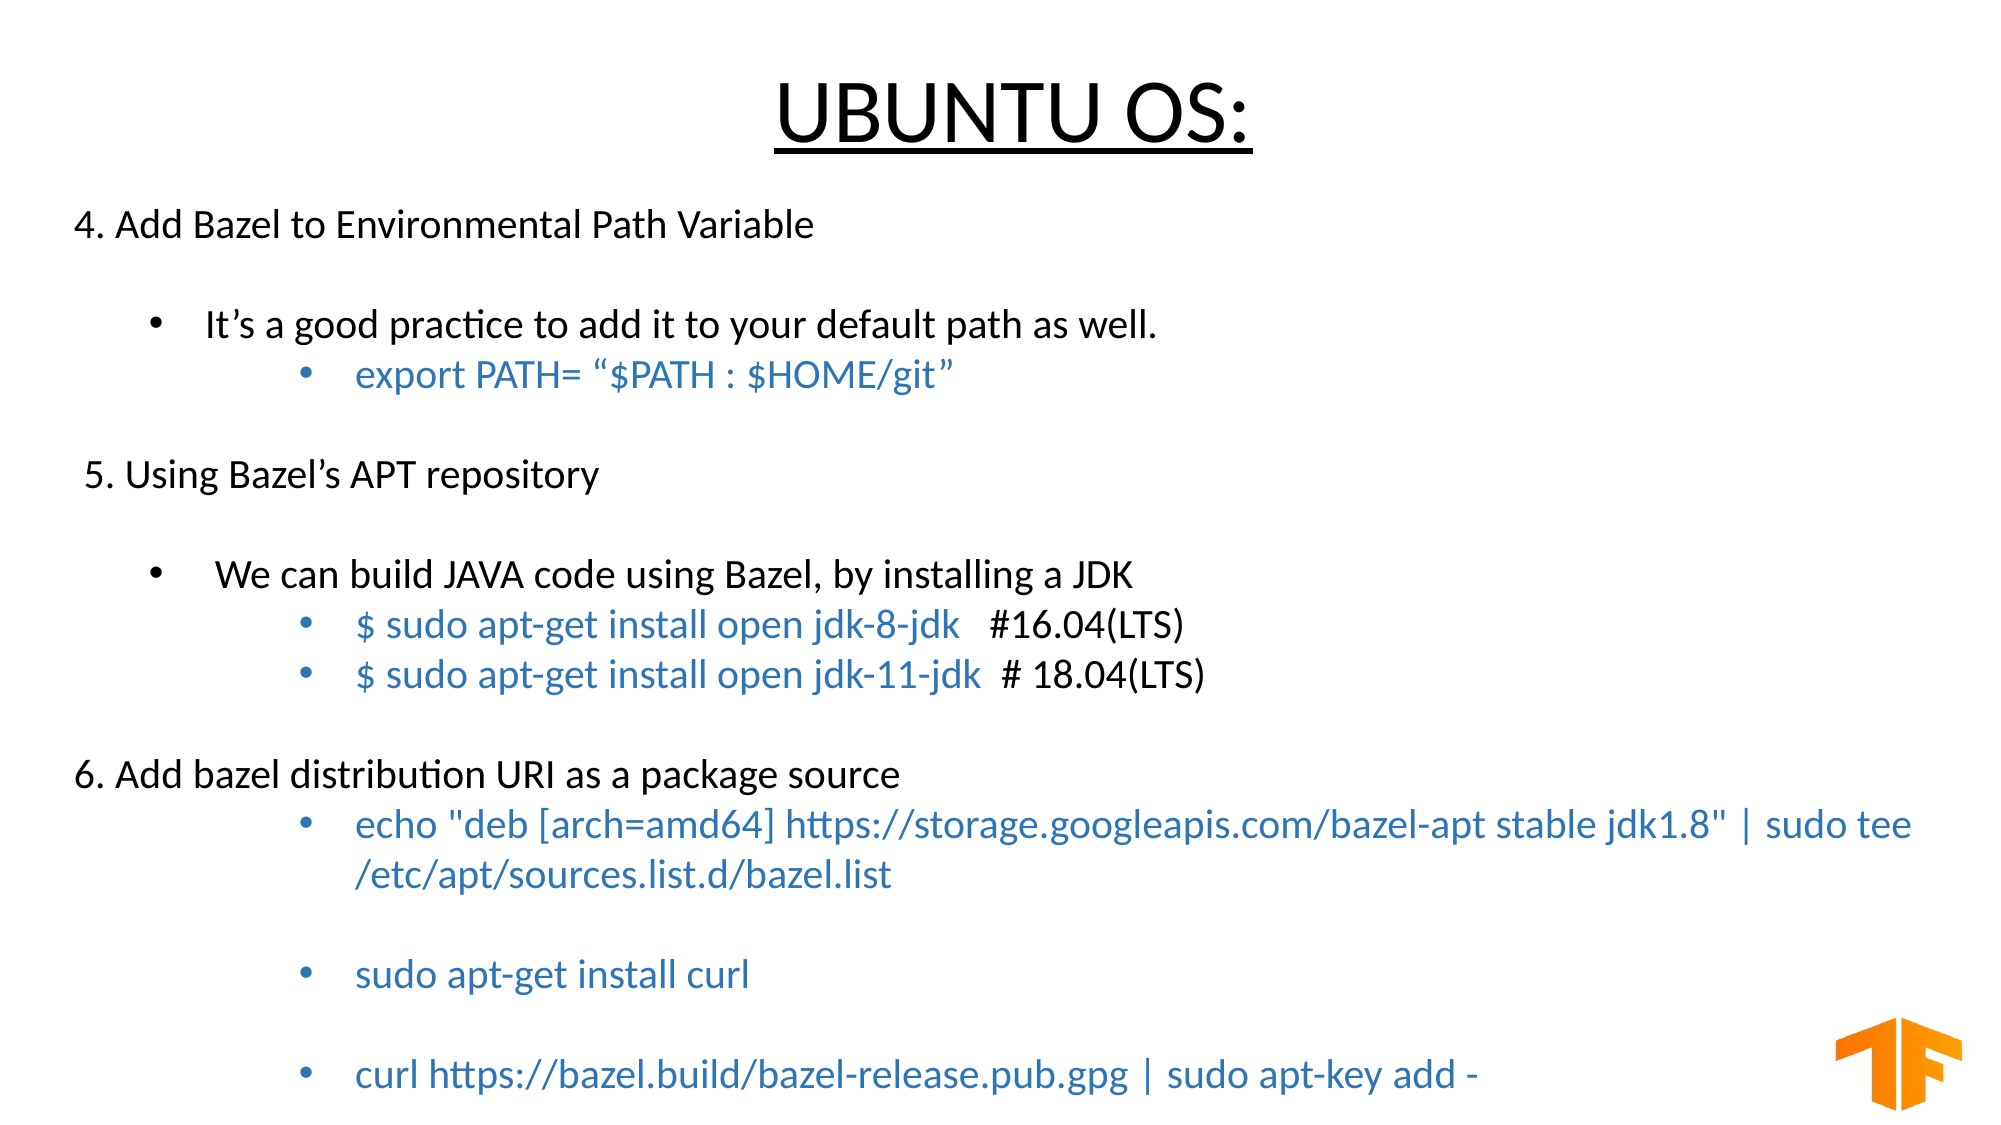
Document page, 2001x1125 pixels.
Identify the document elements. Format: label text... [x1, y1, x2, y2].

text_box UBUNTU OS: [759, 43, 1268, 168]
picture [1814, 985, 1984, 1125]
text_box 4. Add Bazel to Environmental Path Variable It’s a good practice to add it to your default path as well. export PATH= “$PATH : $HOME/git” 5. Using Bazel’s APT repository We can build JAVA code using Bazel, by installing a JDK $ sudo apt-get install open jdk-8-jdk #16.04(LTS) $ sudo apt-get install open jdk-11-jdk # 18.04(LTS) 6. Add bazel distribution URI as a package source echo "deb [arch=amd64] https://storage.googleapis.com/bazel-apt stable jdk1.8" | sudo tee /etc/apt/sources.list.d/bazel.list sudo apt-get install curl curl https://bazel.build/bazel-release.pub.gpg | sudo apt-key add - [59, 189, 2000, 1125]
